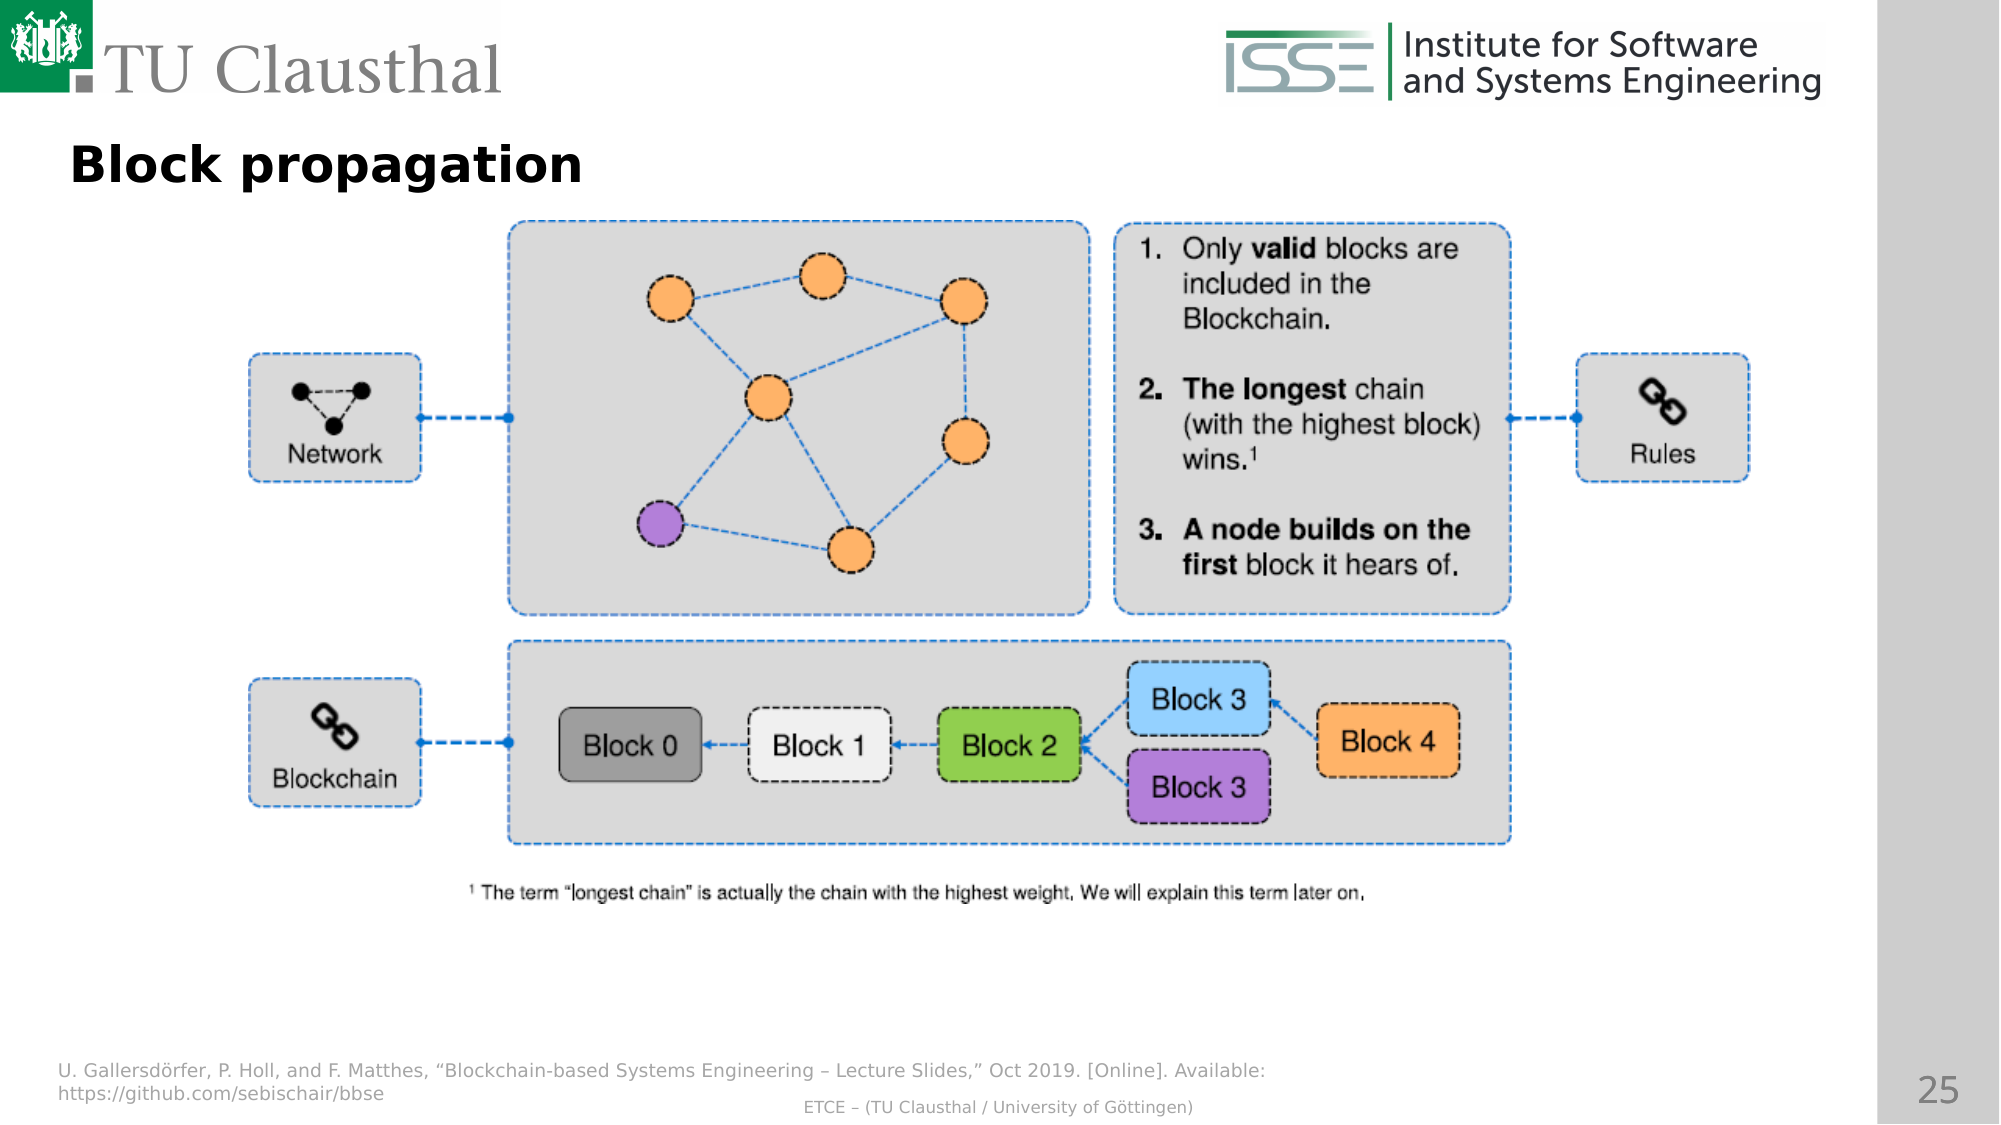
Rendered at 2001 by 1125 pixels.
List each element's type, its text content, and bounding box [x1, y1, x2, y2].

picture [248, 220, 1751, 904]
picture [1218, 22, 1826, 107]
picture [0, 0, 501, 93]
text_box Block propagation [54, 125, 1818, 208]
text_box U. Gallersdörfer, P. Holl, and F. Matthes, “Blockchain-based Systems Engineering – Lecture Slides,” Oct 2019. [Online]. Available: https://github.com/sebischair/bbse [43, 1051, 1521, 1112]
